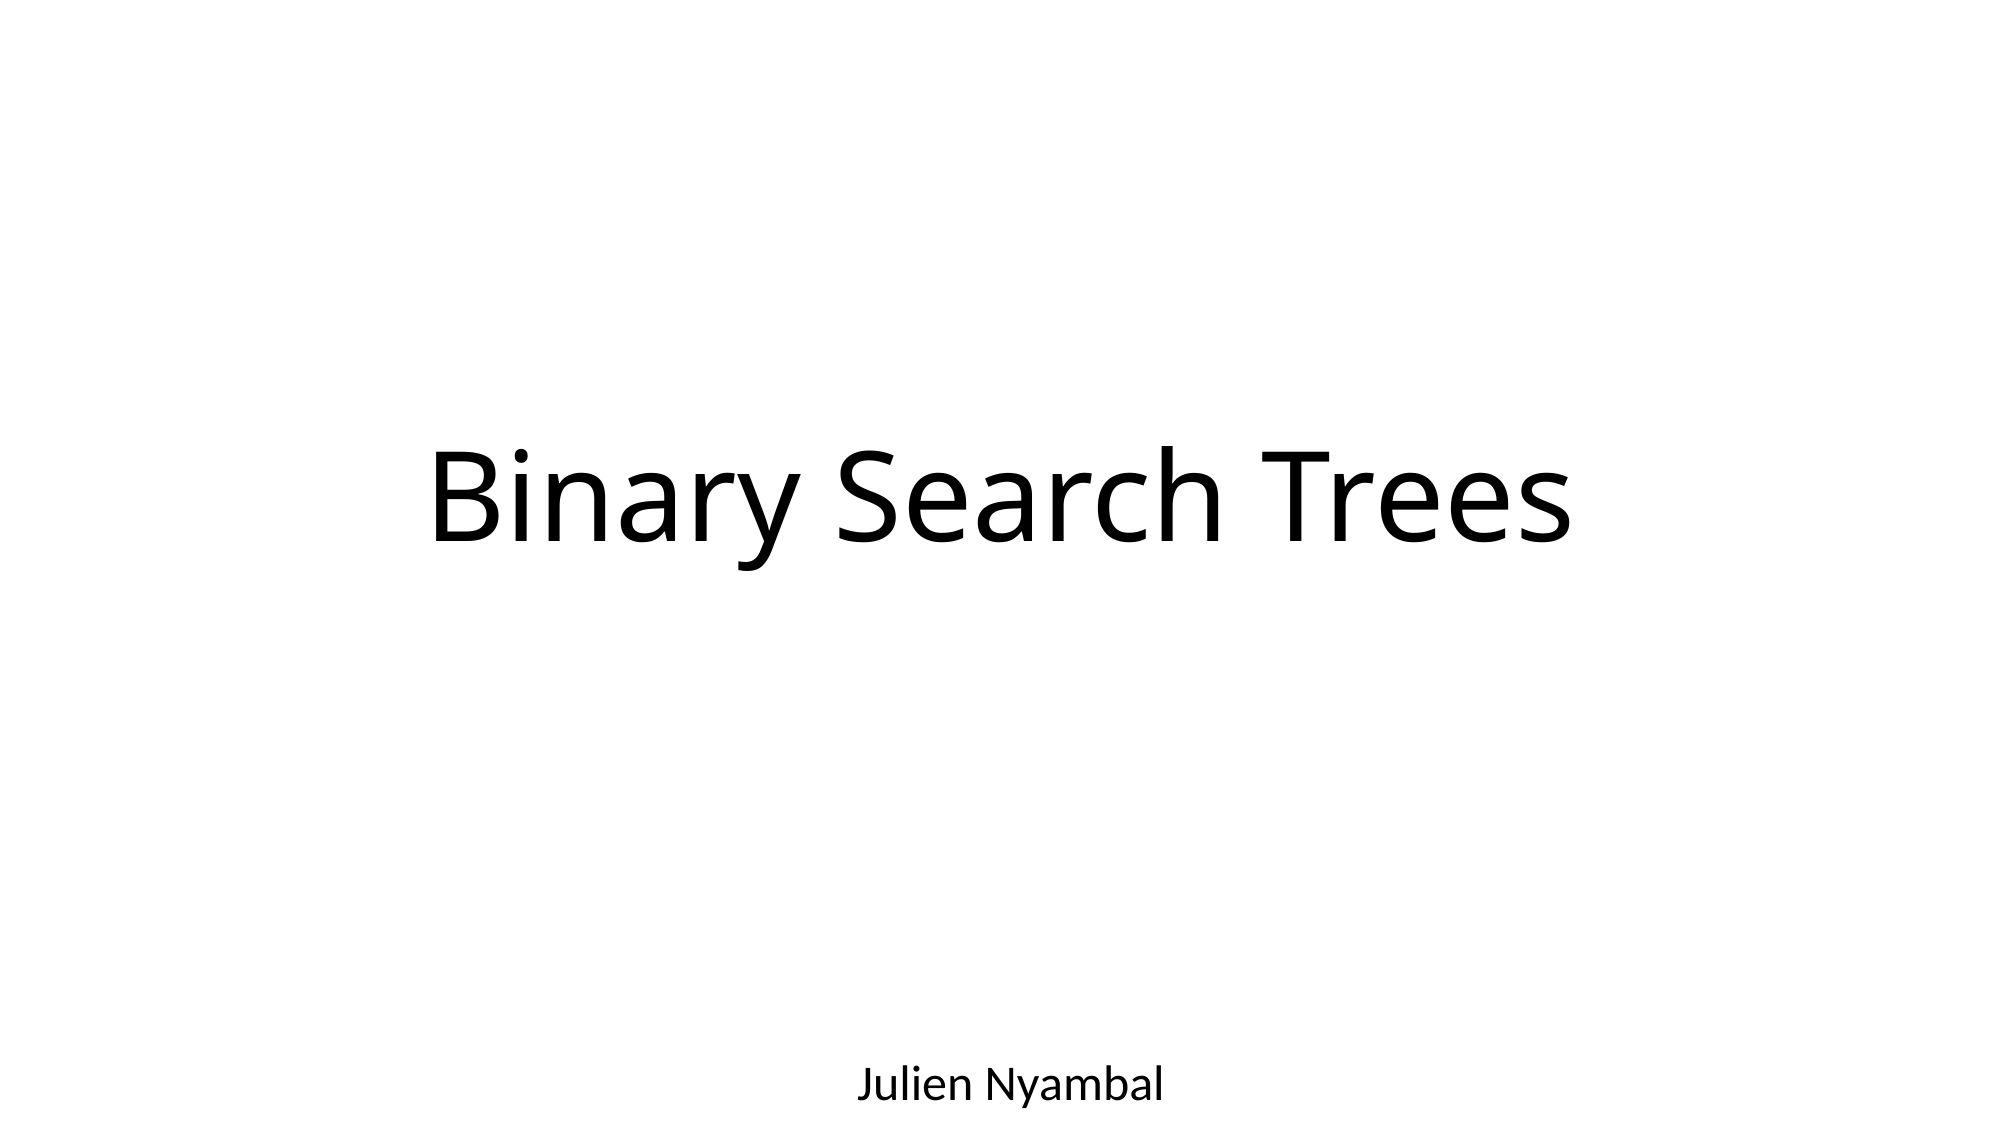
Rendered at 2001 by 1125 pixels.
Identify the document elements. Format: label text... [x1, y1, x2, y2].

title Binary Search Trees [249, 184, 1750, 576]
subtitle Julien Nyambal [261, 1049, 1761, 1125]
